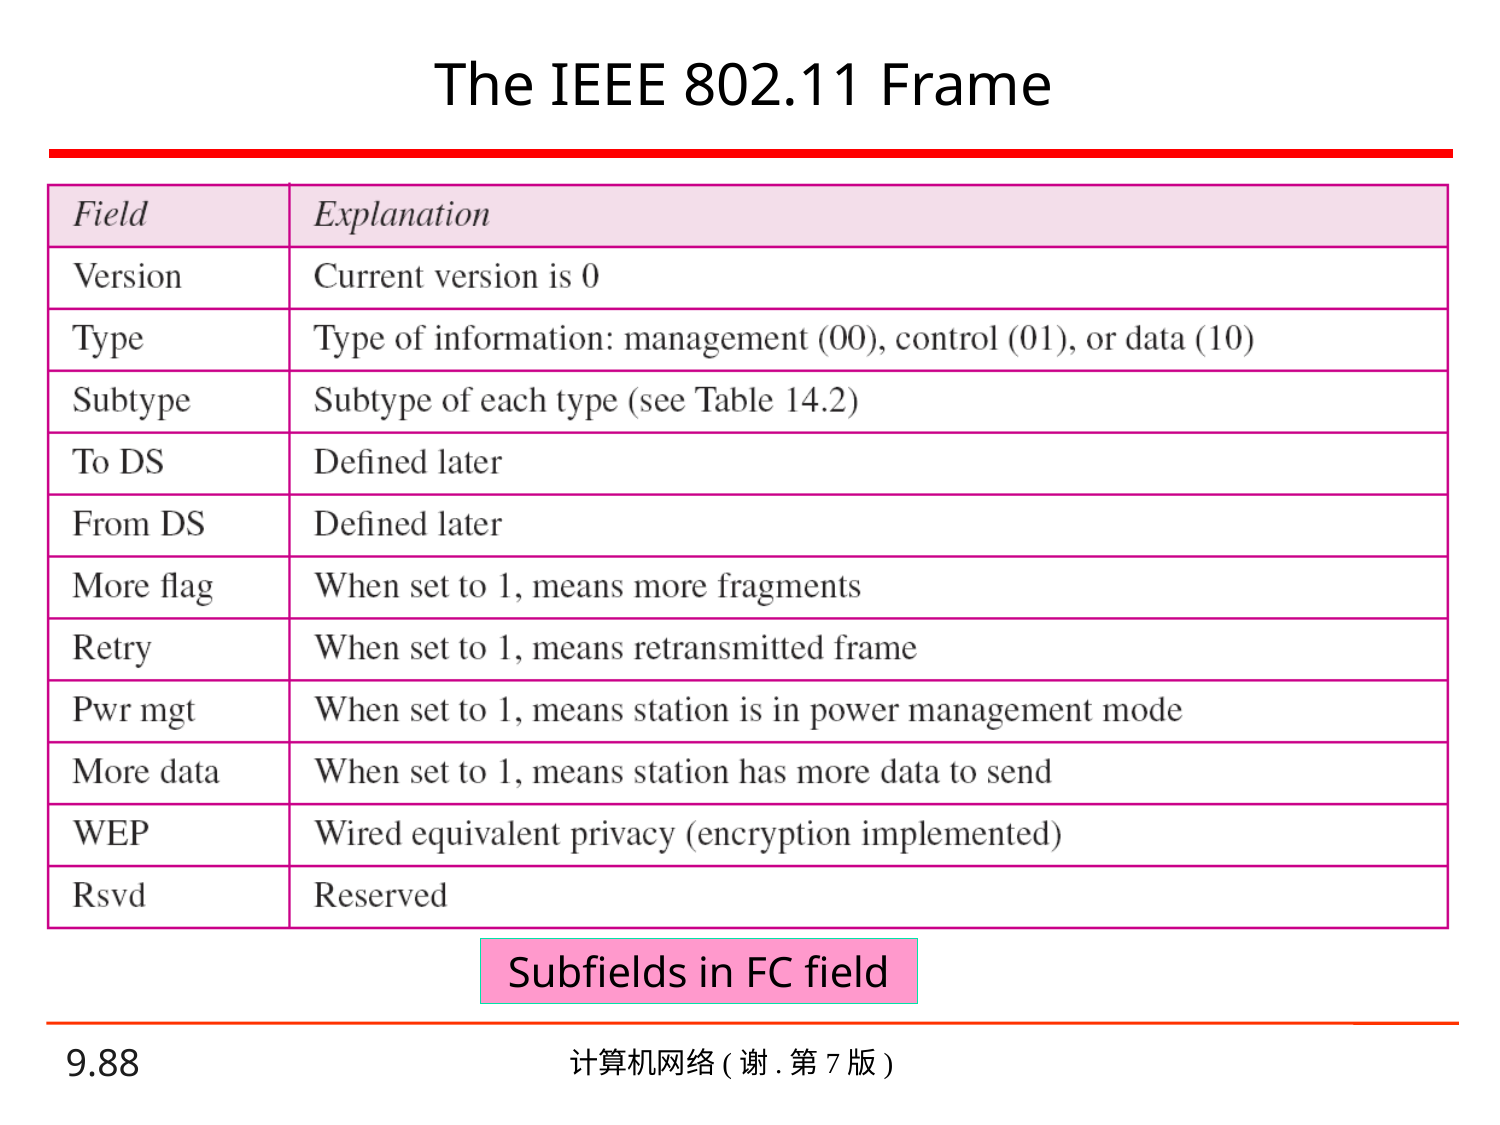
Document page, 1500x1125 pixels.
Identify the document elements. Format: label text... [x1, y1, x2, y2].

picture [40, 174, 1461, 938]
title The IEEE 802.11 Frame [40, 30, 1448, 135]
text_box Subfields in FC field [480, 946, 918, 1004]
